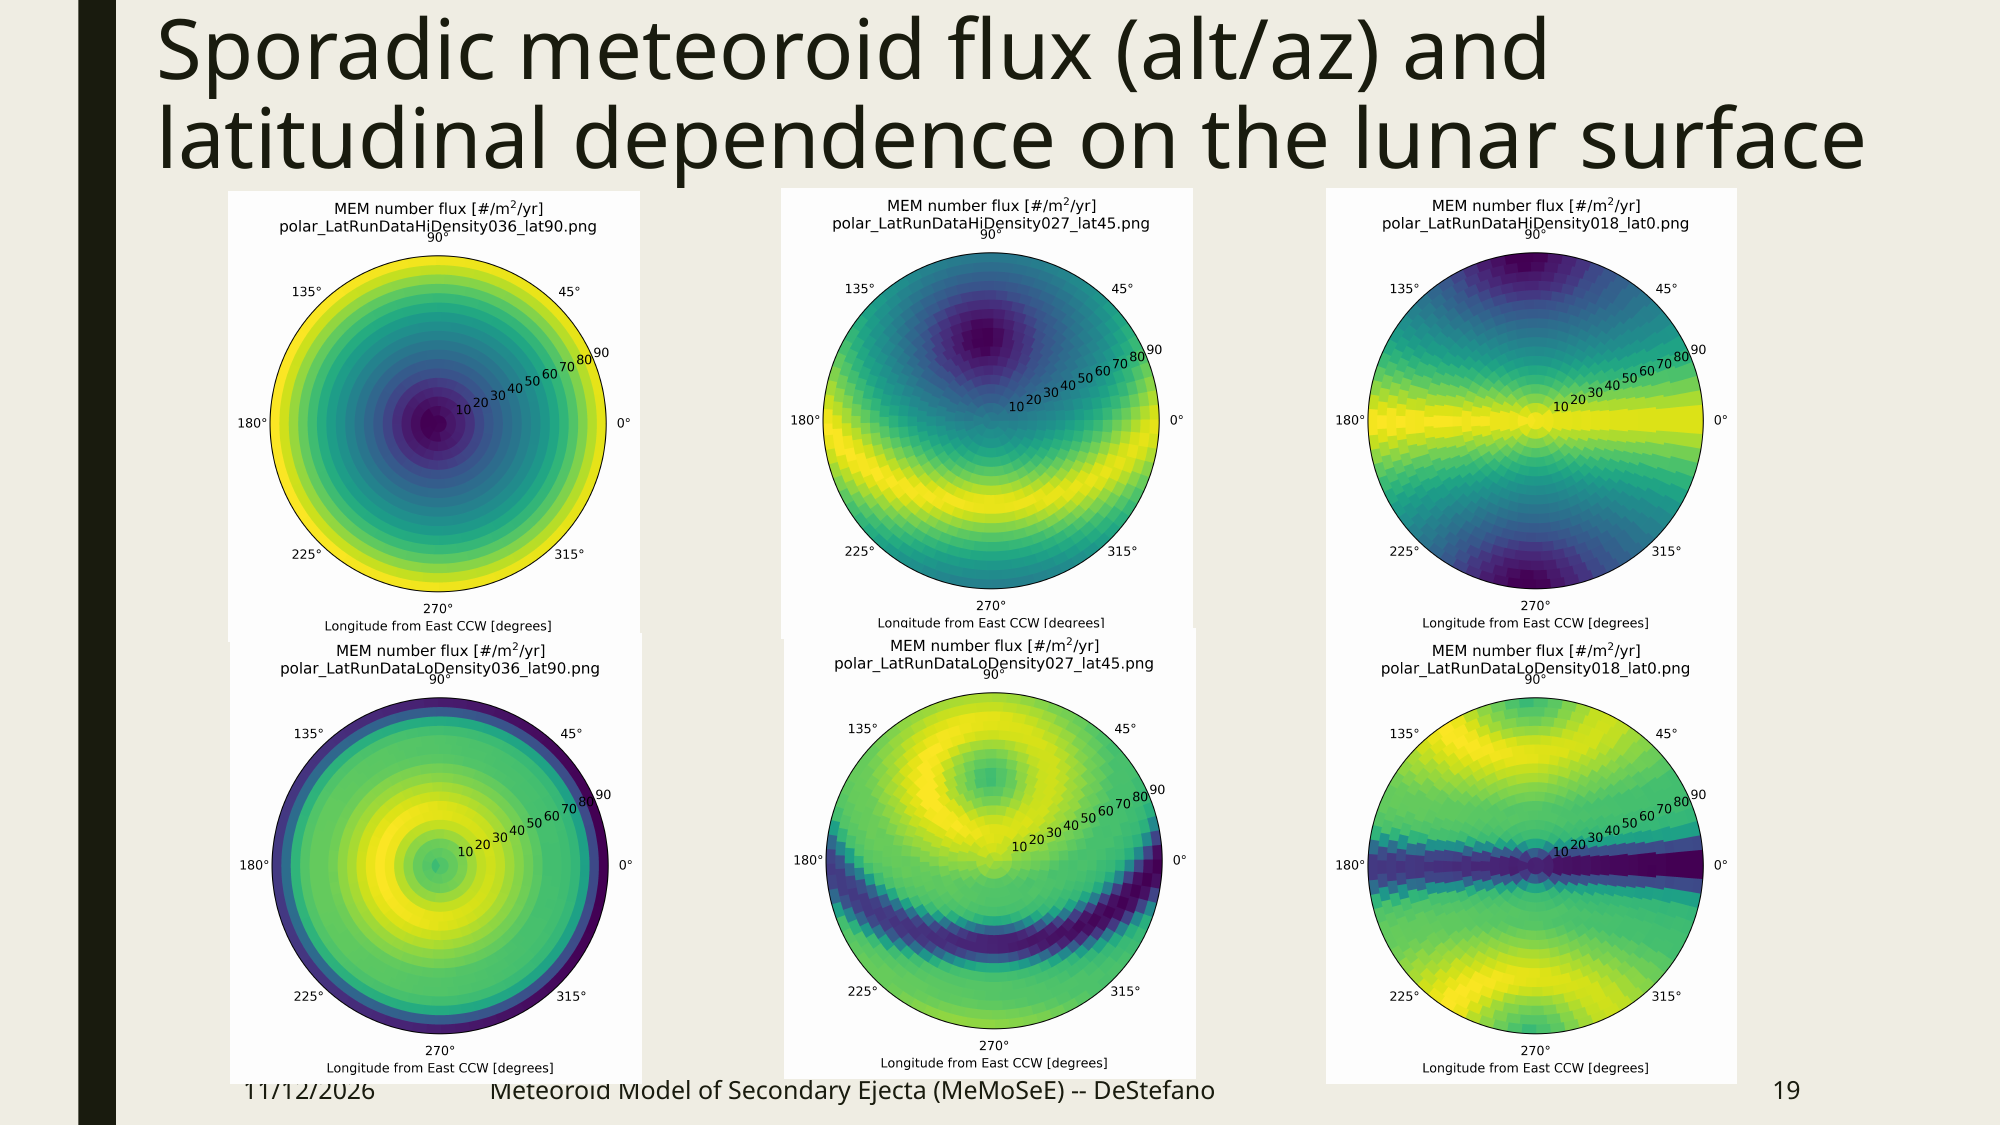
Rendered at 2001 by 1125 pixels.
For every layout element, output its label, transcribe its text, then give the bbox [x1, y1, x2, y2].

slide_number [228, 1058, 426, 1125]
footer Meteoroid Model of Secondary Ejecta (MeMoSeE) -- DeStefano [474, 1058, 1505, 1125]
text_box Sporadic meteoroid flux (alt/az) and latitudinal dependence on the lunar surface [141, 0, 1980, 262]
picture [781, 188, 1196, 1079]
slide_number 19 [1553, 1058, 1816, 1125]
picture [228, 191, 642, 1084]
picture [1326, 188, 1738, 1084]
